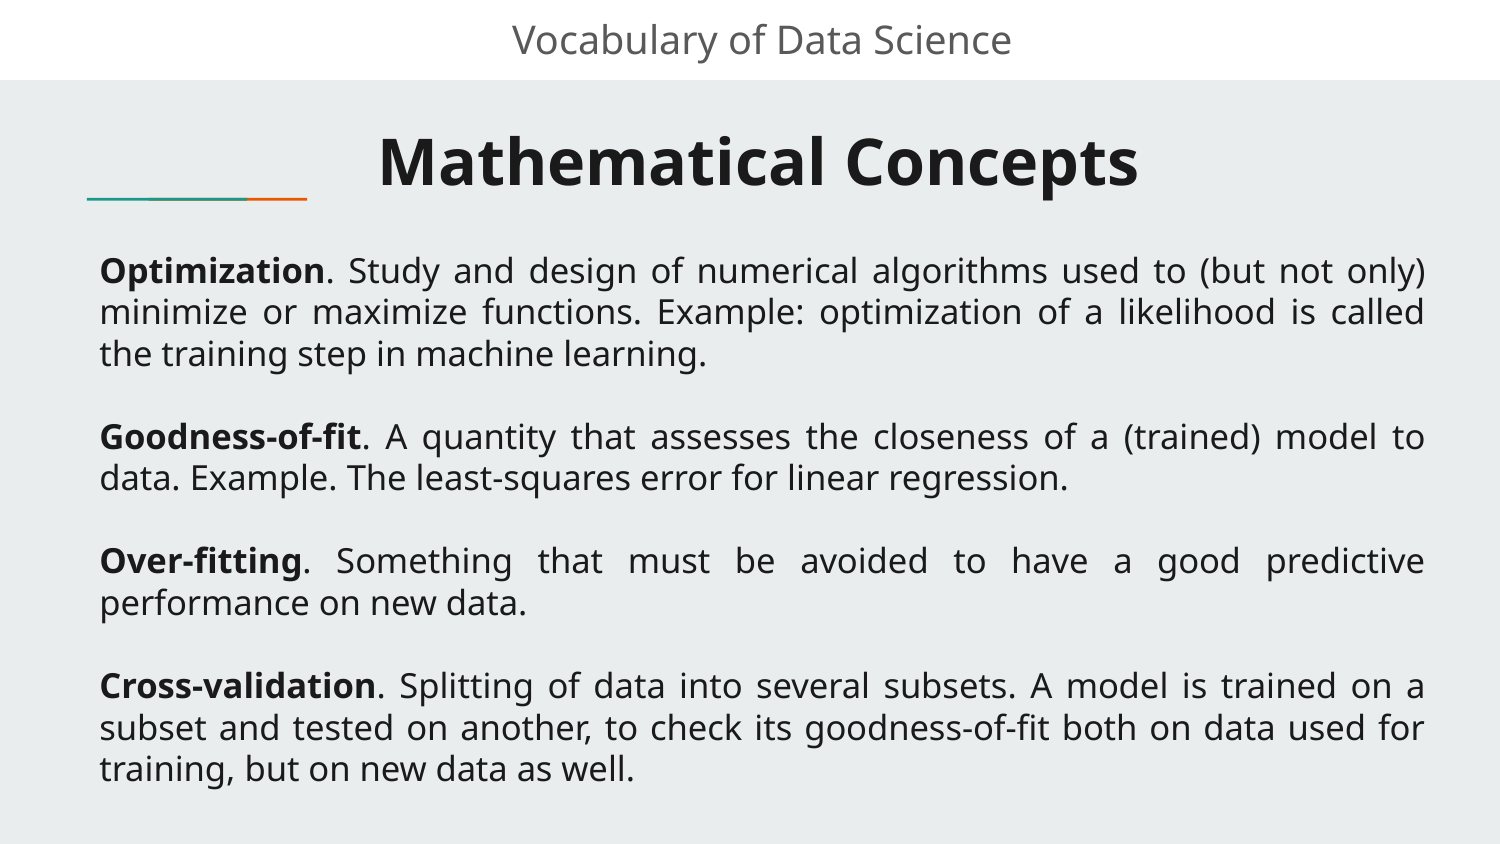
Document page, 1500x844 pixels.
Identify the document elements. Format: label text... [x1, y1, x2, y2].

subtitle Vocabulary of Data Science [253, 0, 1272, 81]
text_box Optimization. Study and design of numerical algorithms used to (but not only) minimize or maximize functions. Example: optimization of a likelihood is called the training step in machine learning. Goodness-of-fit. A quantity that assesses the closeness of a (trained) model to data. Example. The least-squares error for linear regression. Over-fitting. Something that must be avoided to have a good predictive performance on new data. Cross-validation. Splitting of data into several subsets. A model is trained on a subset and tested on another, to check its goodness-of-fit both on data used for training, but on new data as well. [84, 233, 1441, 808]
title Mathematical Concepts [362, 106, 1163, 233]
